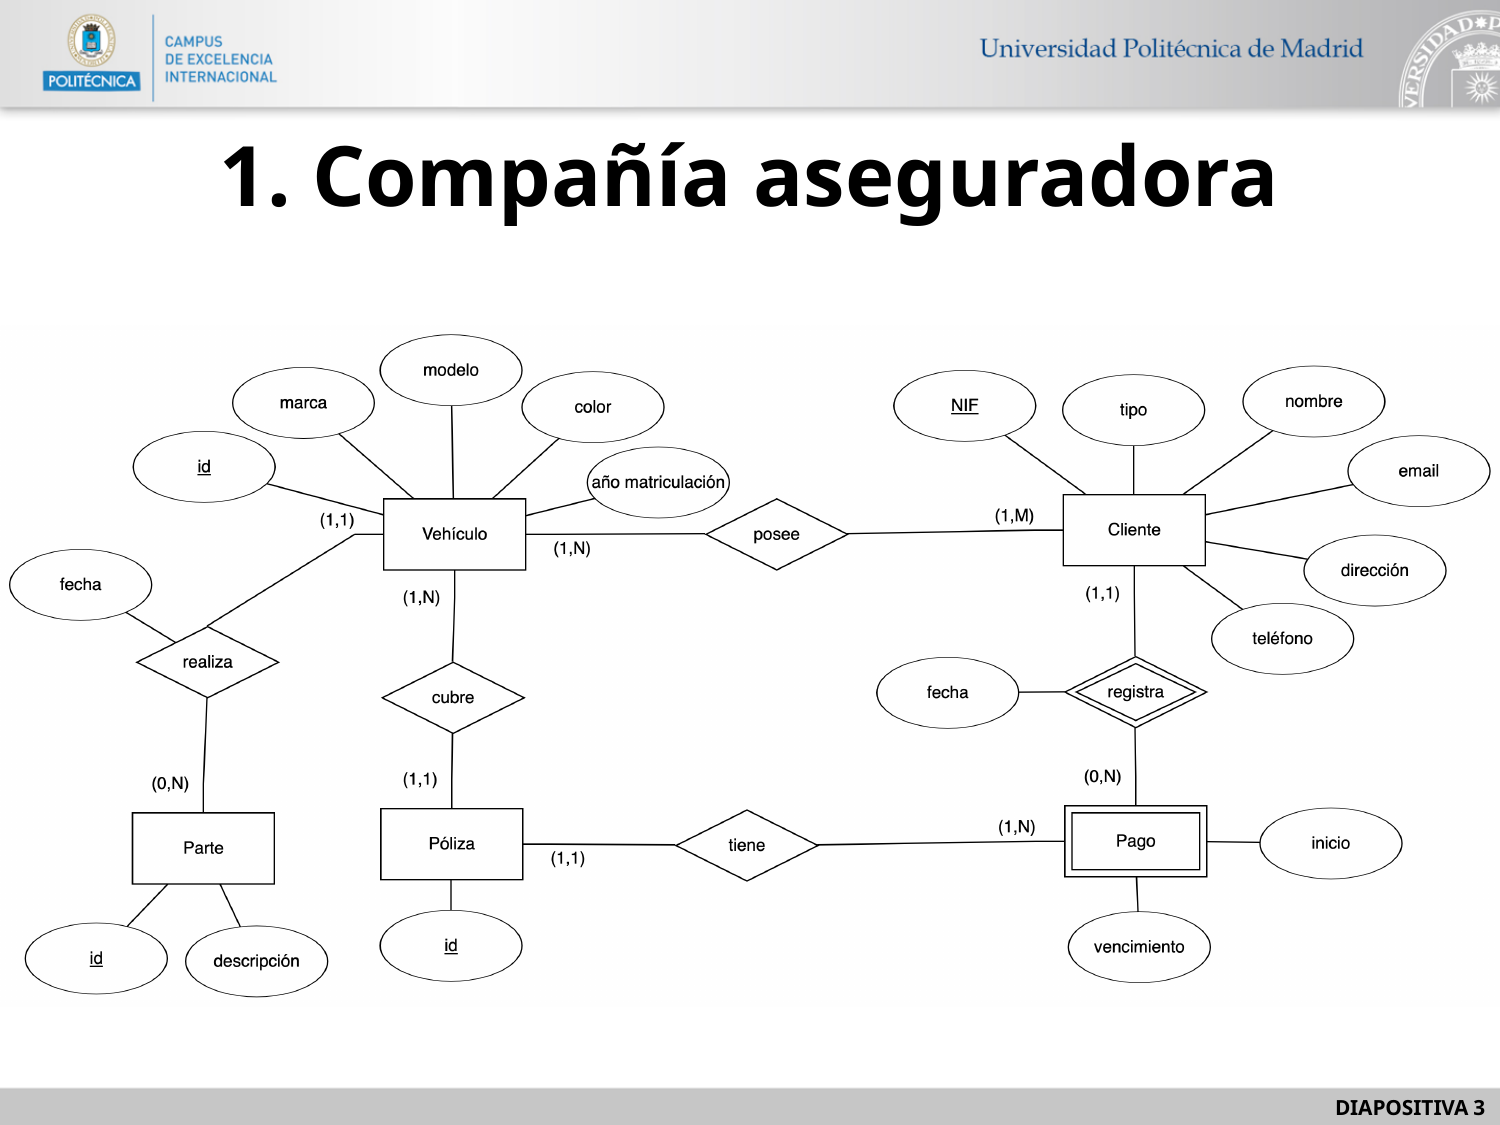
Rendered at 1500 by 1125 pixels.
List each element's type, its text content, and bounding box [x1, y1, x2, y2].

slide_number DIAPOSITIVA 3 [1187, 1087, 1500, 1125]
picture [0, 0, 1500, 1125]
title 1. Compañía aseguradora [75, 116, 1425, 245]
